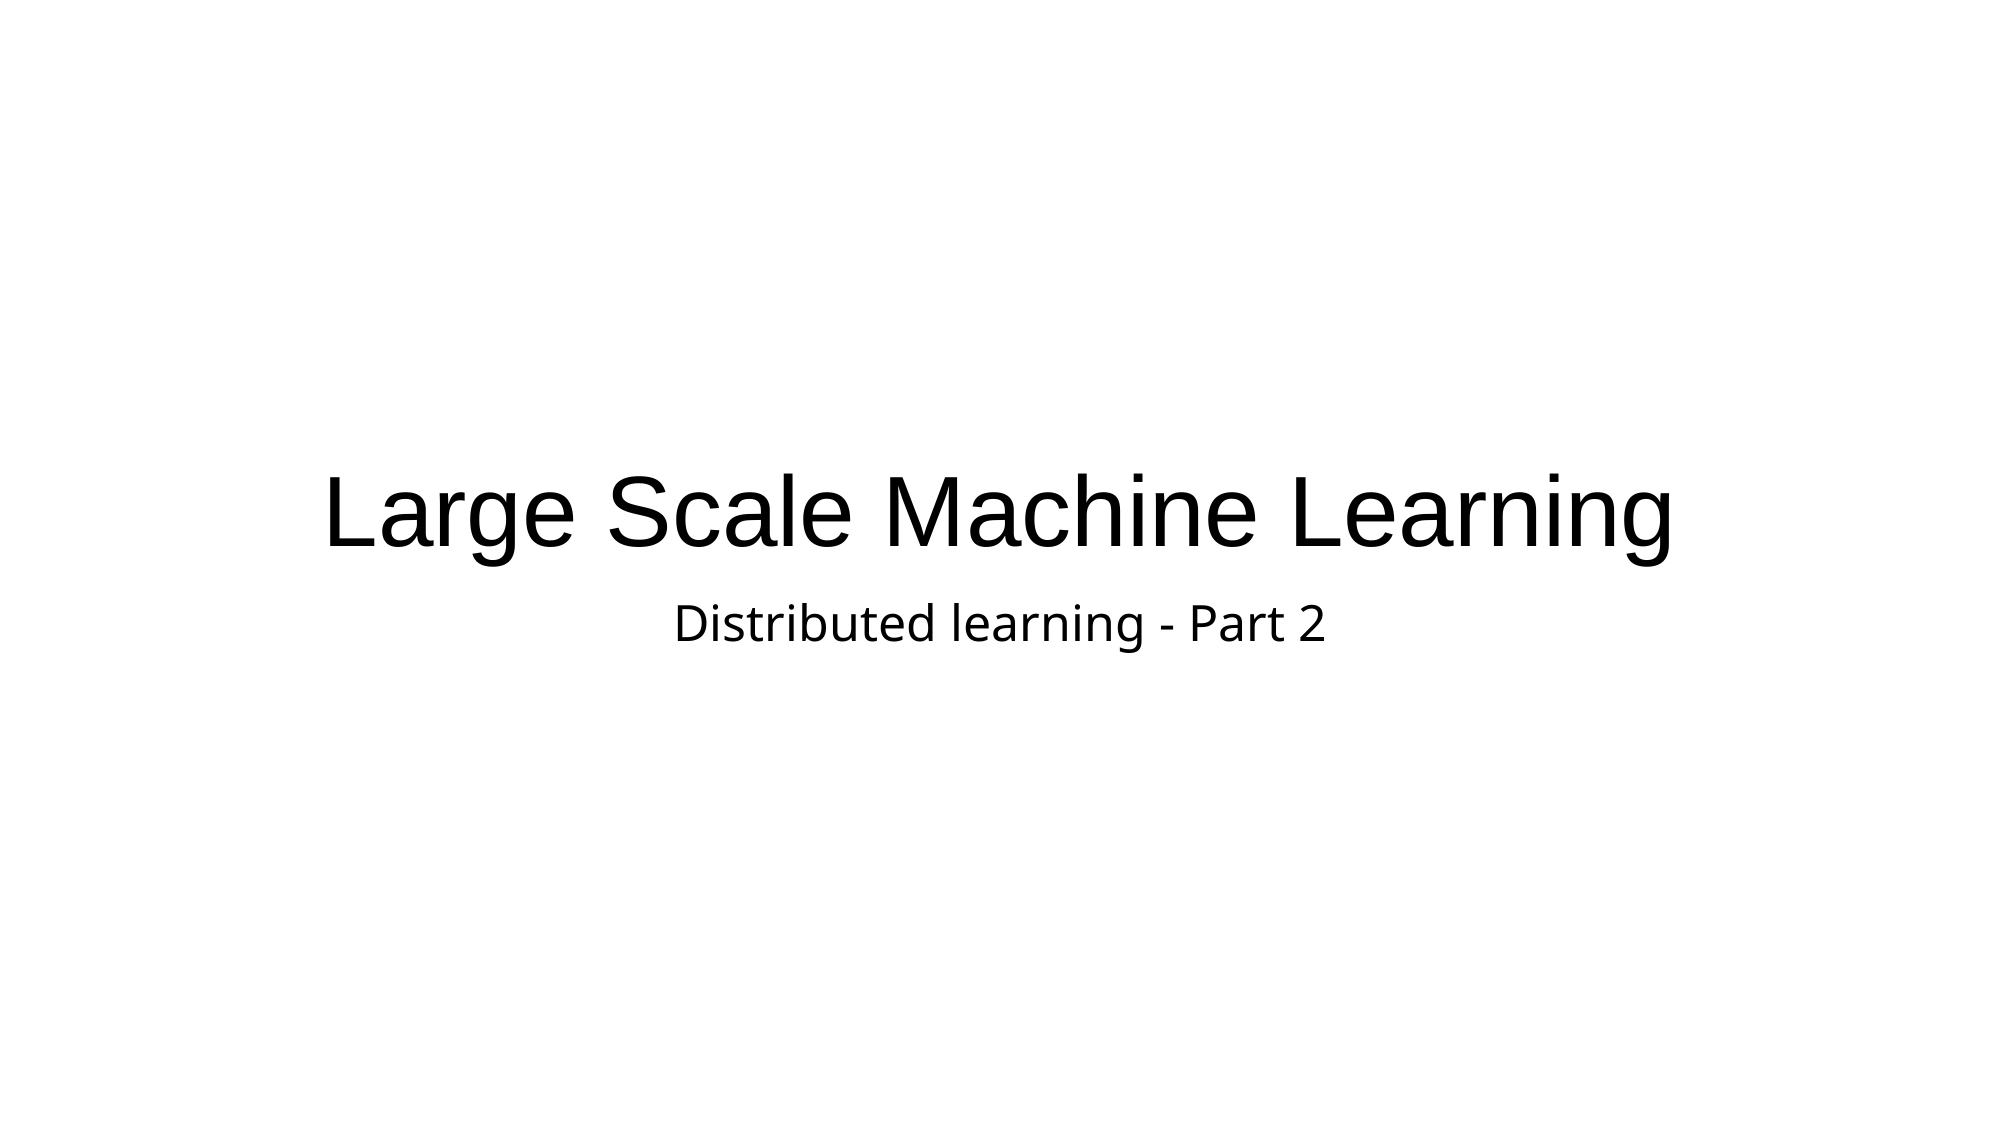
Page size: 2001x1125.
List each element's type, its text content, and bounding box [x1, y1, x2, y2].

subtitle Distributed learning - Part 2 [249, 590, 1750, 863]
title Large Scale Machine Learning [249, 184, 1750, 576]
